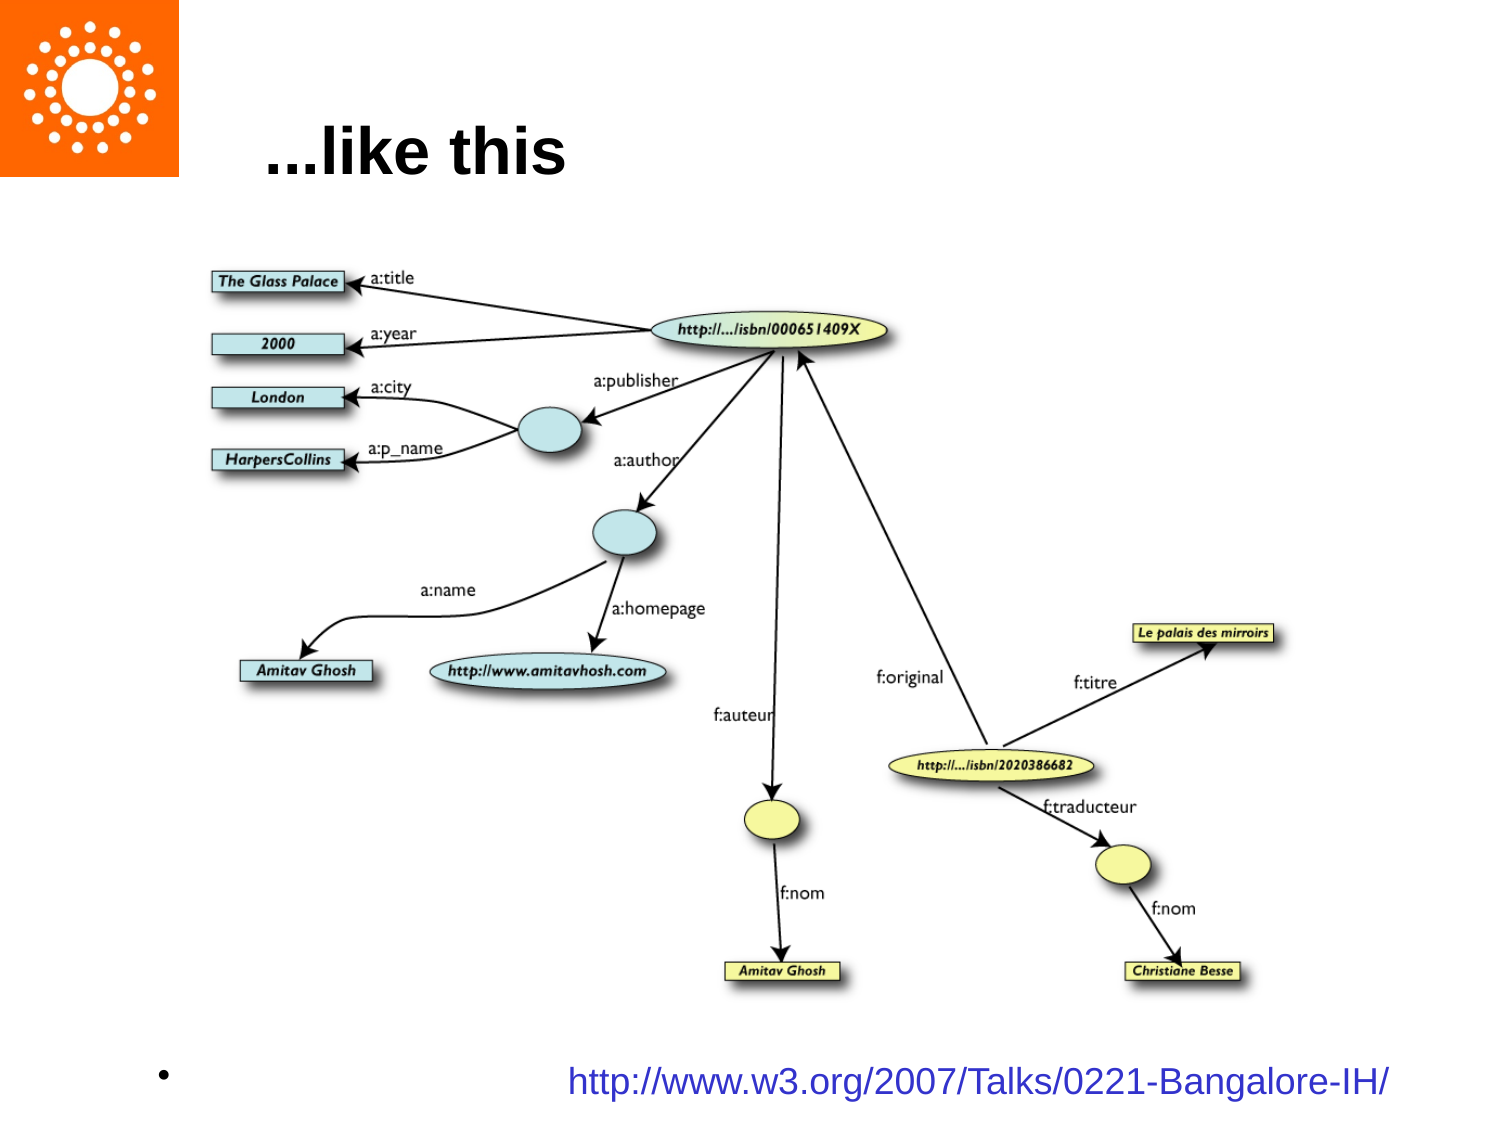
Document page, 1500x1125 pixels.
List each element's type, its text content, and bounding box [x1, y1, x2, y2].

picture [0, 0, 179, 177]
title ...like this [249, 29, 1391, 268]
text_box Source: Ivan Herman, http://www.w3.org/2007/Talks/0221-Bangalore-IH/ [142, 1049, 1405, 1110]
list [201, 262, 1299, 1006]
